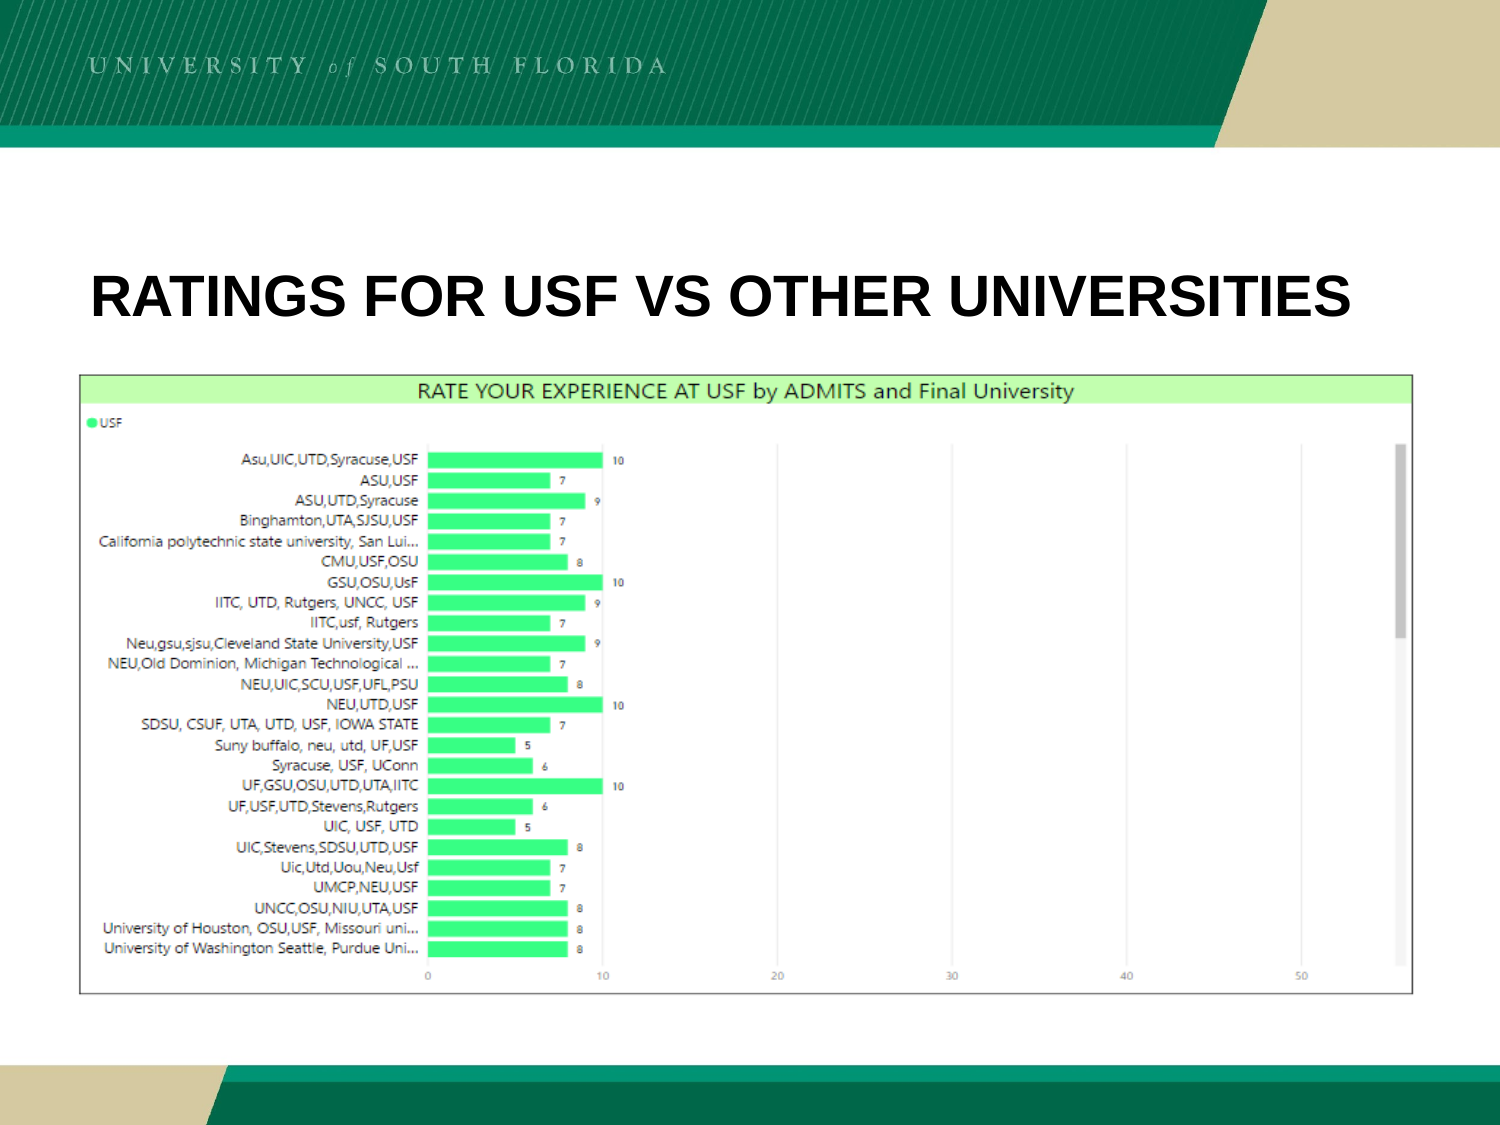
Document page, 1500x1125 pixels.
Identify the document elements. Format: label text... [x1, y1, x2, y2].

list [74, 371, 1426, 1006]
picture [0, 0, 1500, 1125]
title RATINGS FOR USF VS OTHER UNIVERSITIES [75, 229, 1425, 357]
